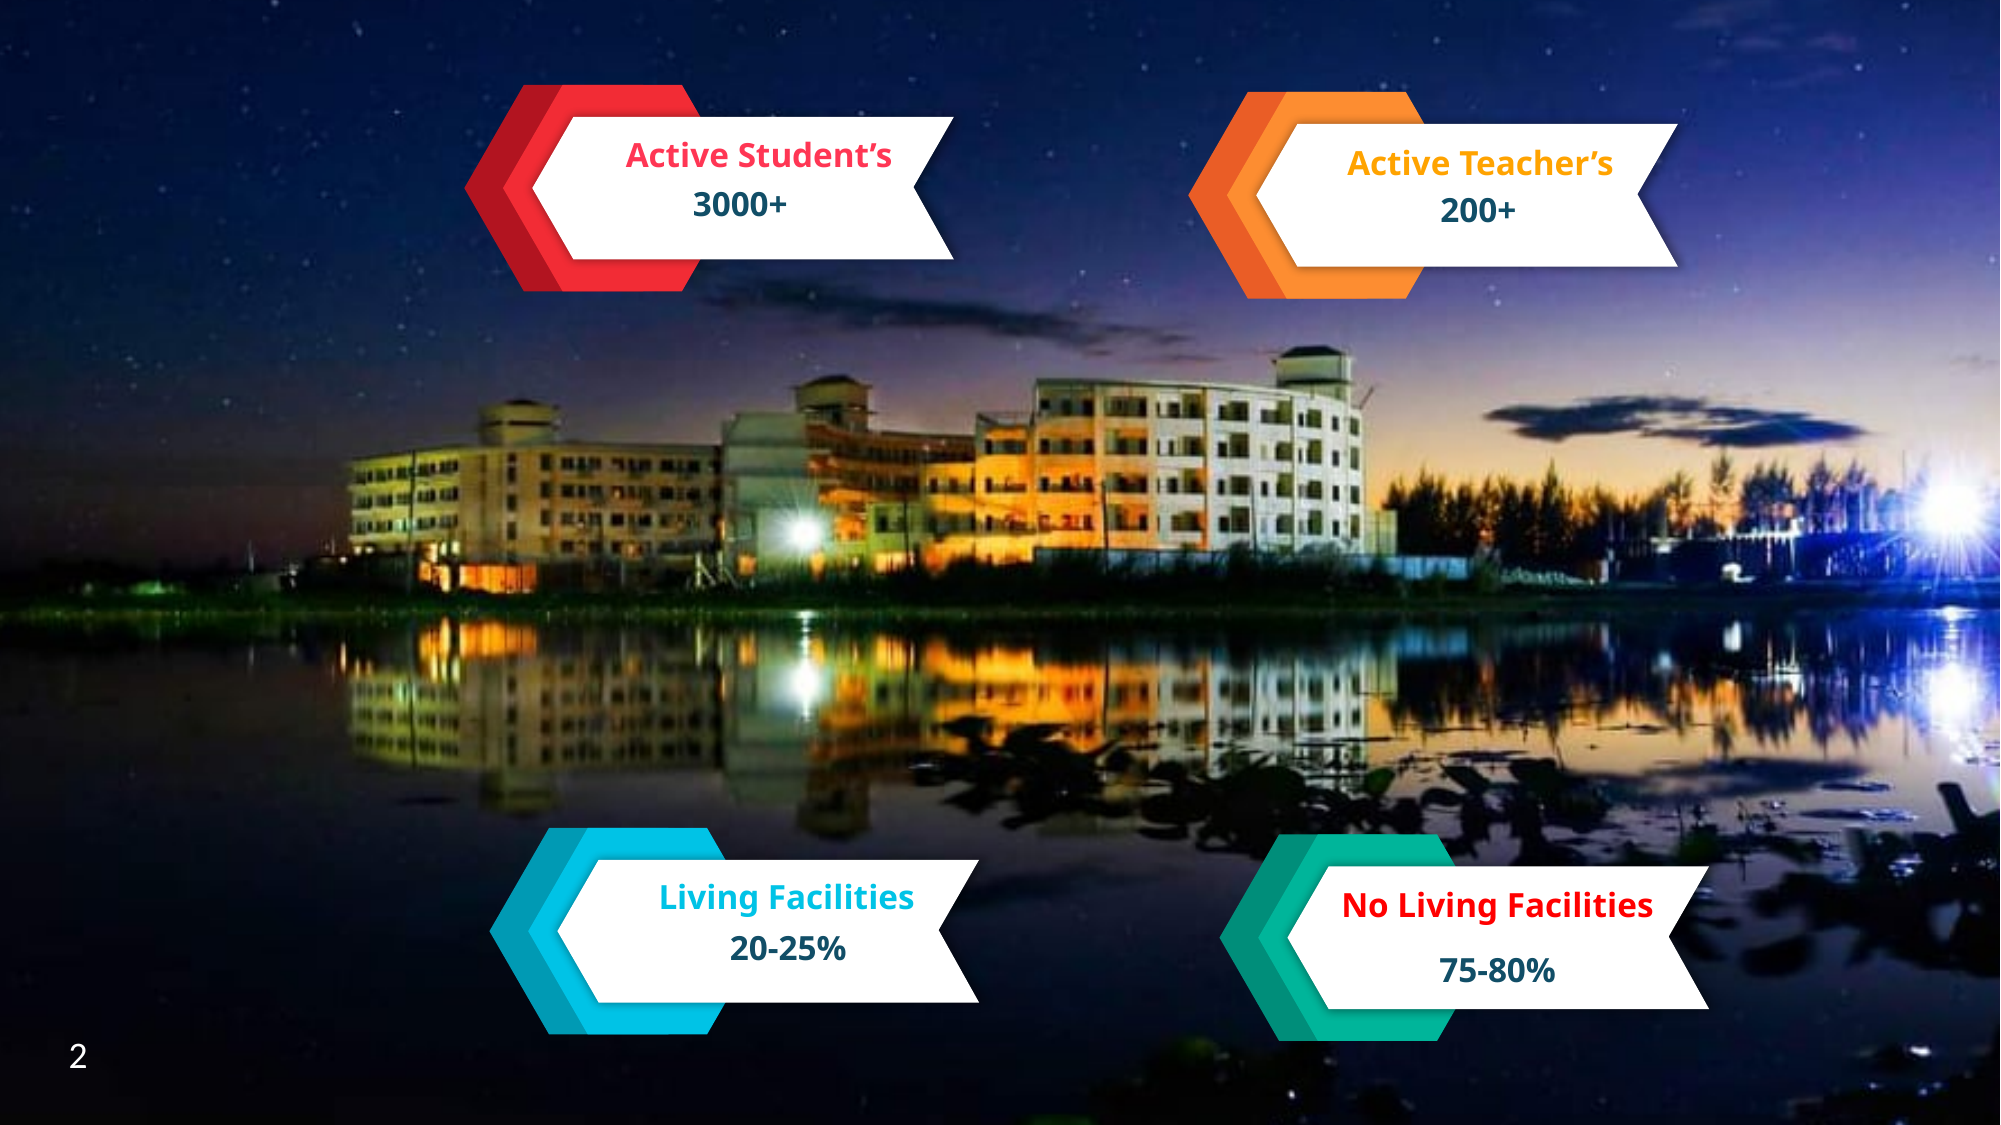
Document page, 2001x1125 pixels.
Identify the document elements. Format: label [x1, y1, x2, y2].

picture [0, 0, 2000, 1125]
text_box [1219, 834, 1710, 1040]
text_box [489, 827, 980, 1034]
text_box [464, 84, 954, 291]
text_box [1188, 91, 1678, 298]
